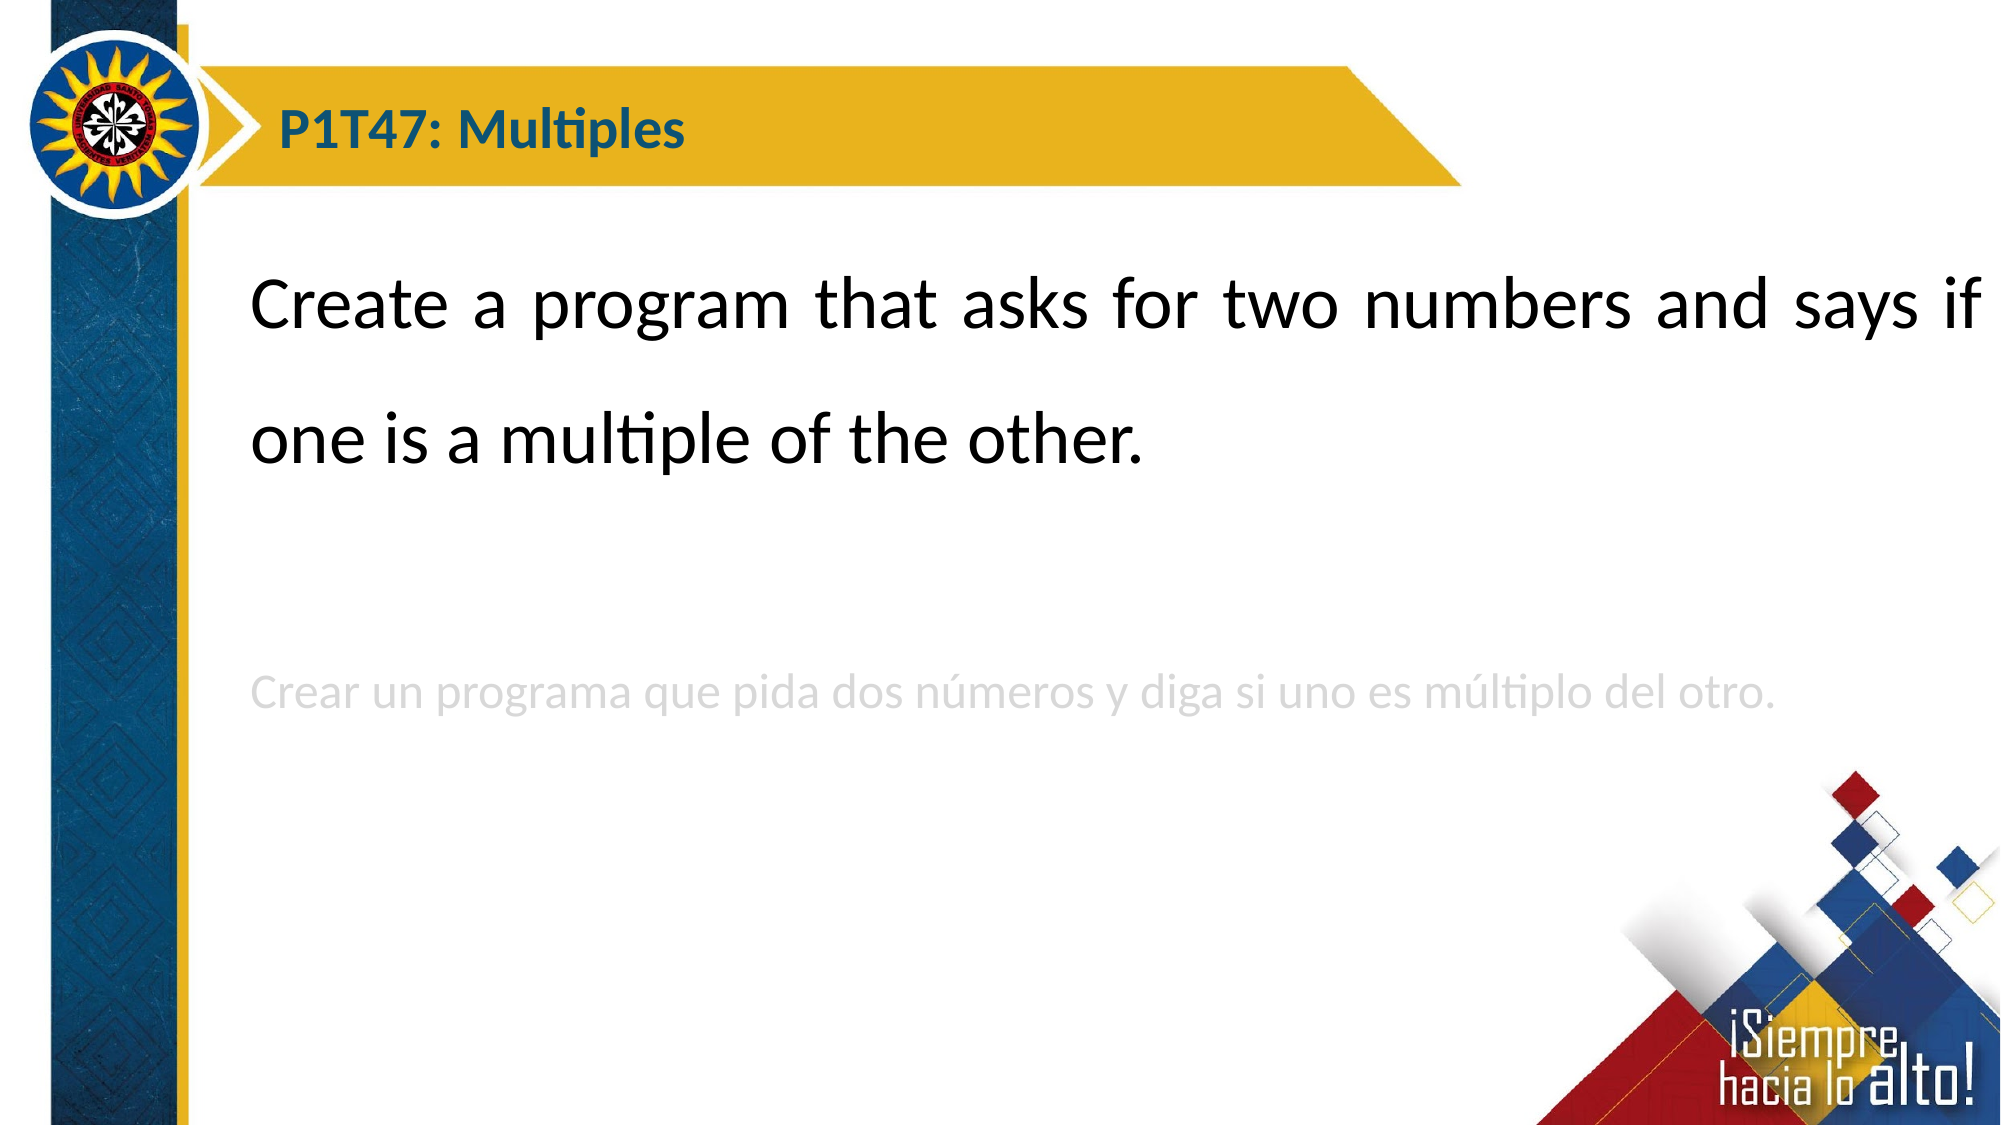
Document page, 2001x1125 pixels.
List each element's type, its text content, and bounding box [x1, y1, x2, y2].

text_box Create a program that asks for two numbers and says if one is a multiple of the other. Crear un programa que pida dos números y diga si uno es múltiplo del otro. [235, 201, 2000, 732]
picture [0, 0, 2001, 1125]
text_box P1T47: Multiples [264, 81, 1389, 168]
